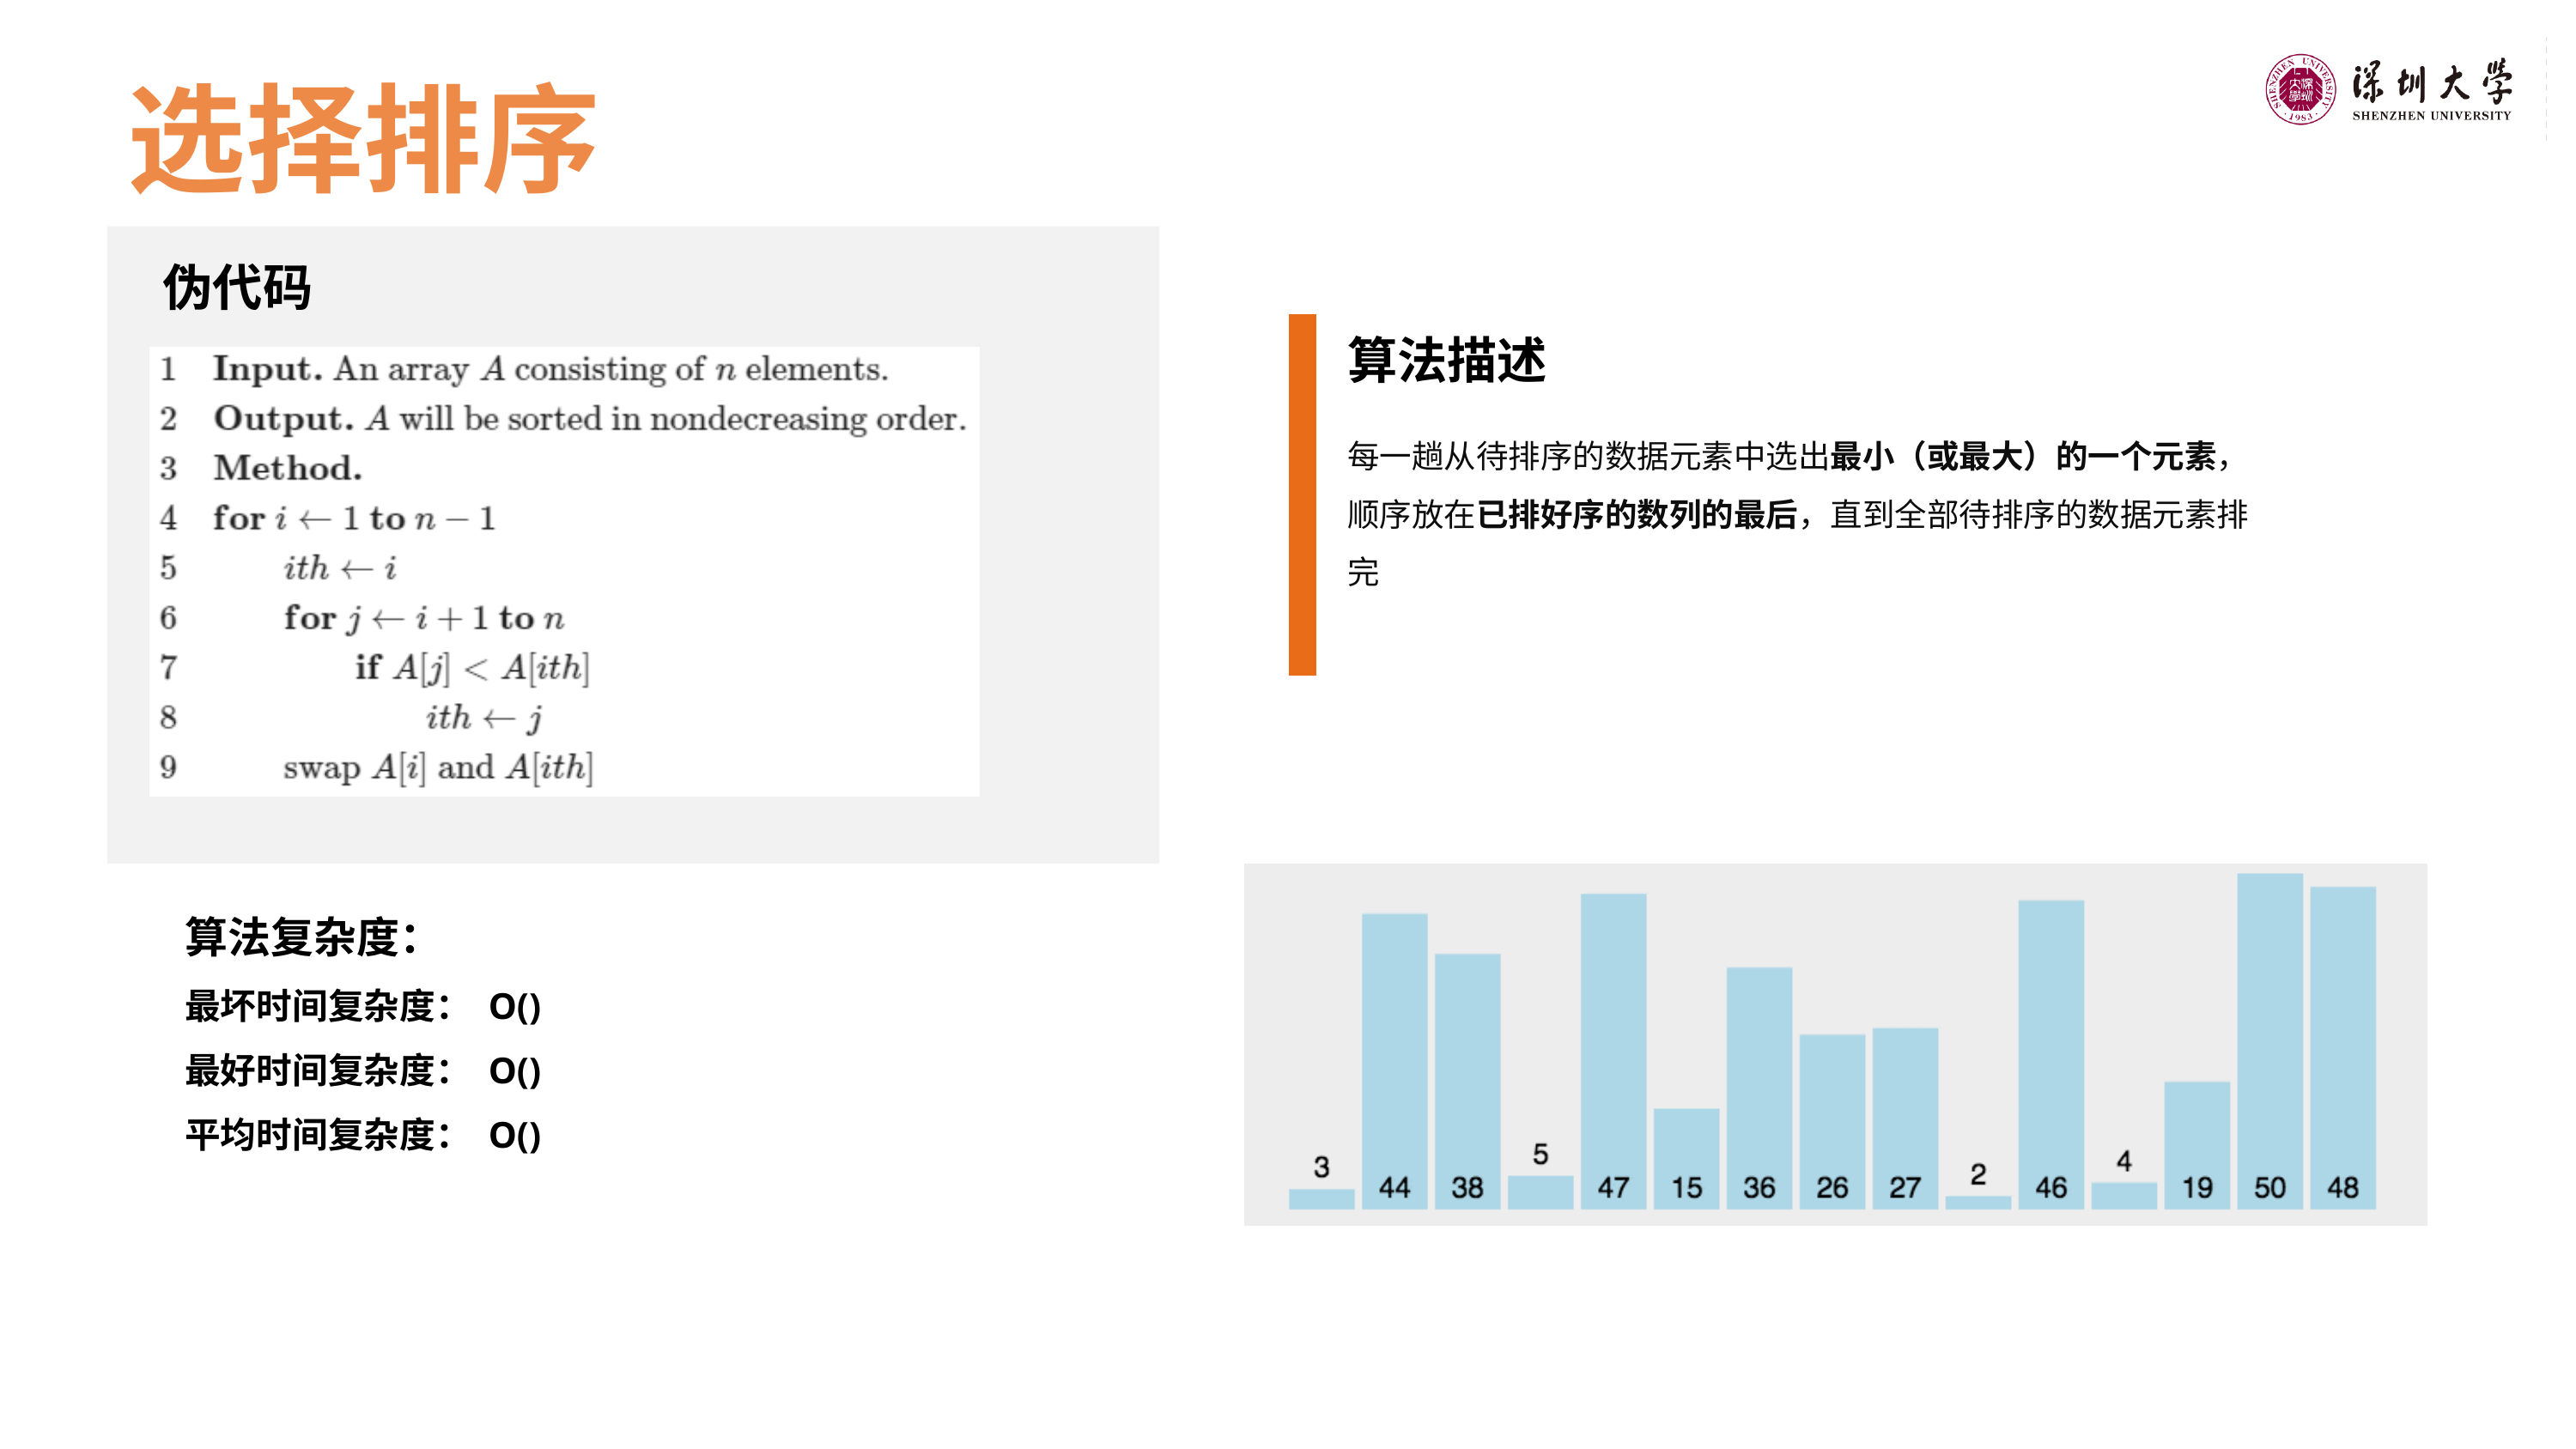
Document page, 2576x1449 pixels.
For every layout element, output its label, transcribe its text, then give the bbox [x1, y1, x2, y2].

picture [1244, 863, 2427, 1226]
text_box 选择排序 [0, 59, 846, 214]
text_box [106, 226, 2279, 864]
picture [2243, 37, 2548, 144]
picture [149, 347, 980, 797]
